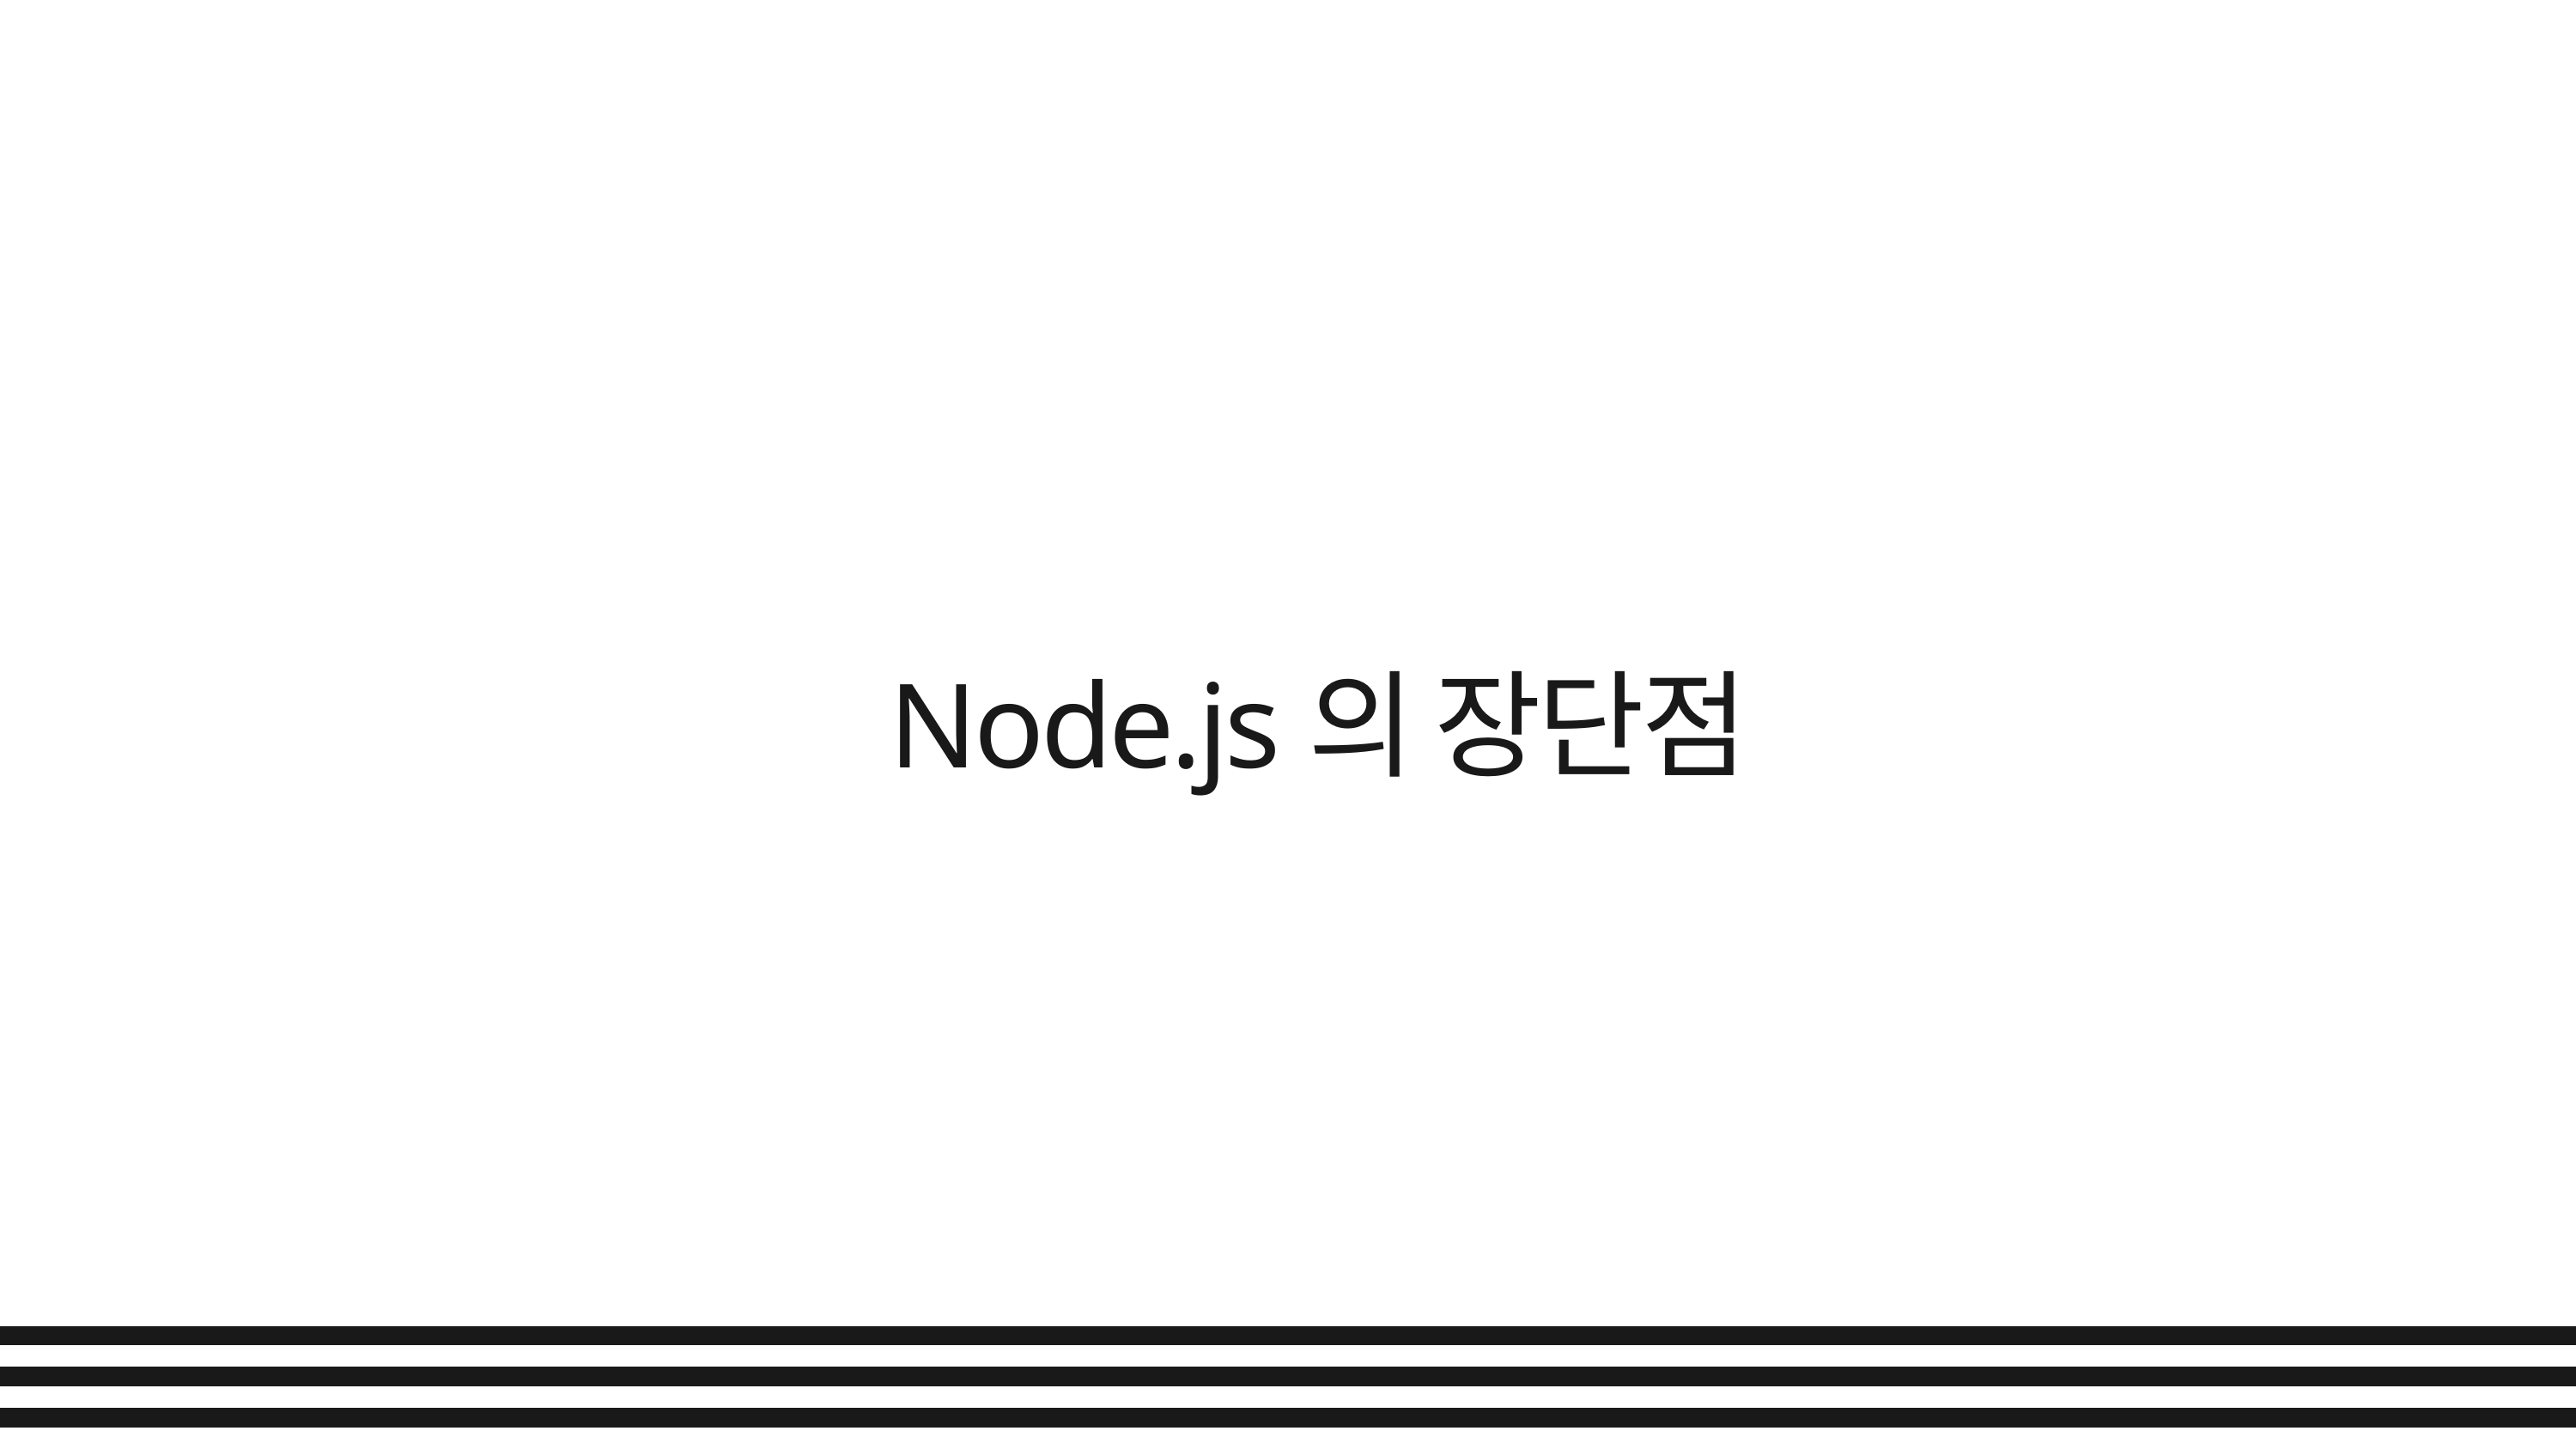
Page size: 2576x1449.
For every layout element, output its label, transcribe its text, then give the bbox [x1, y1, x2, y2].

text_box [0, 1409, 2576, 1427]
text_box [0, 1367, 2576, 1385]
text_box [0, 1326, 2576, 1345]
text_box Node.js의 장단점 [804, 657, 1834, 791]
